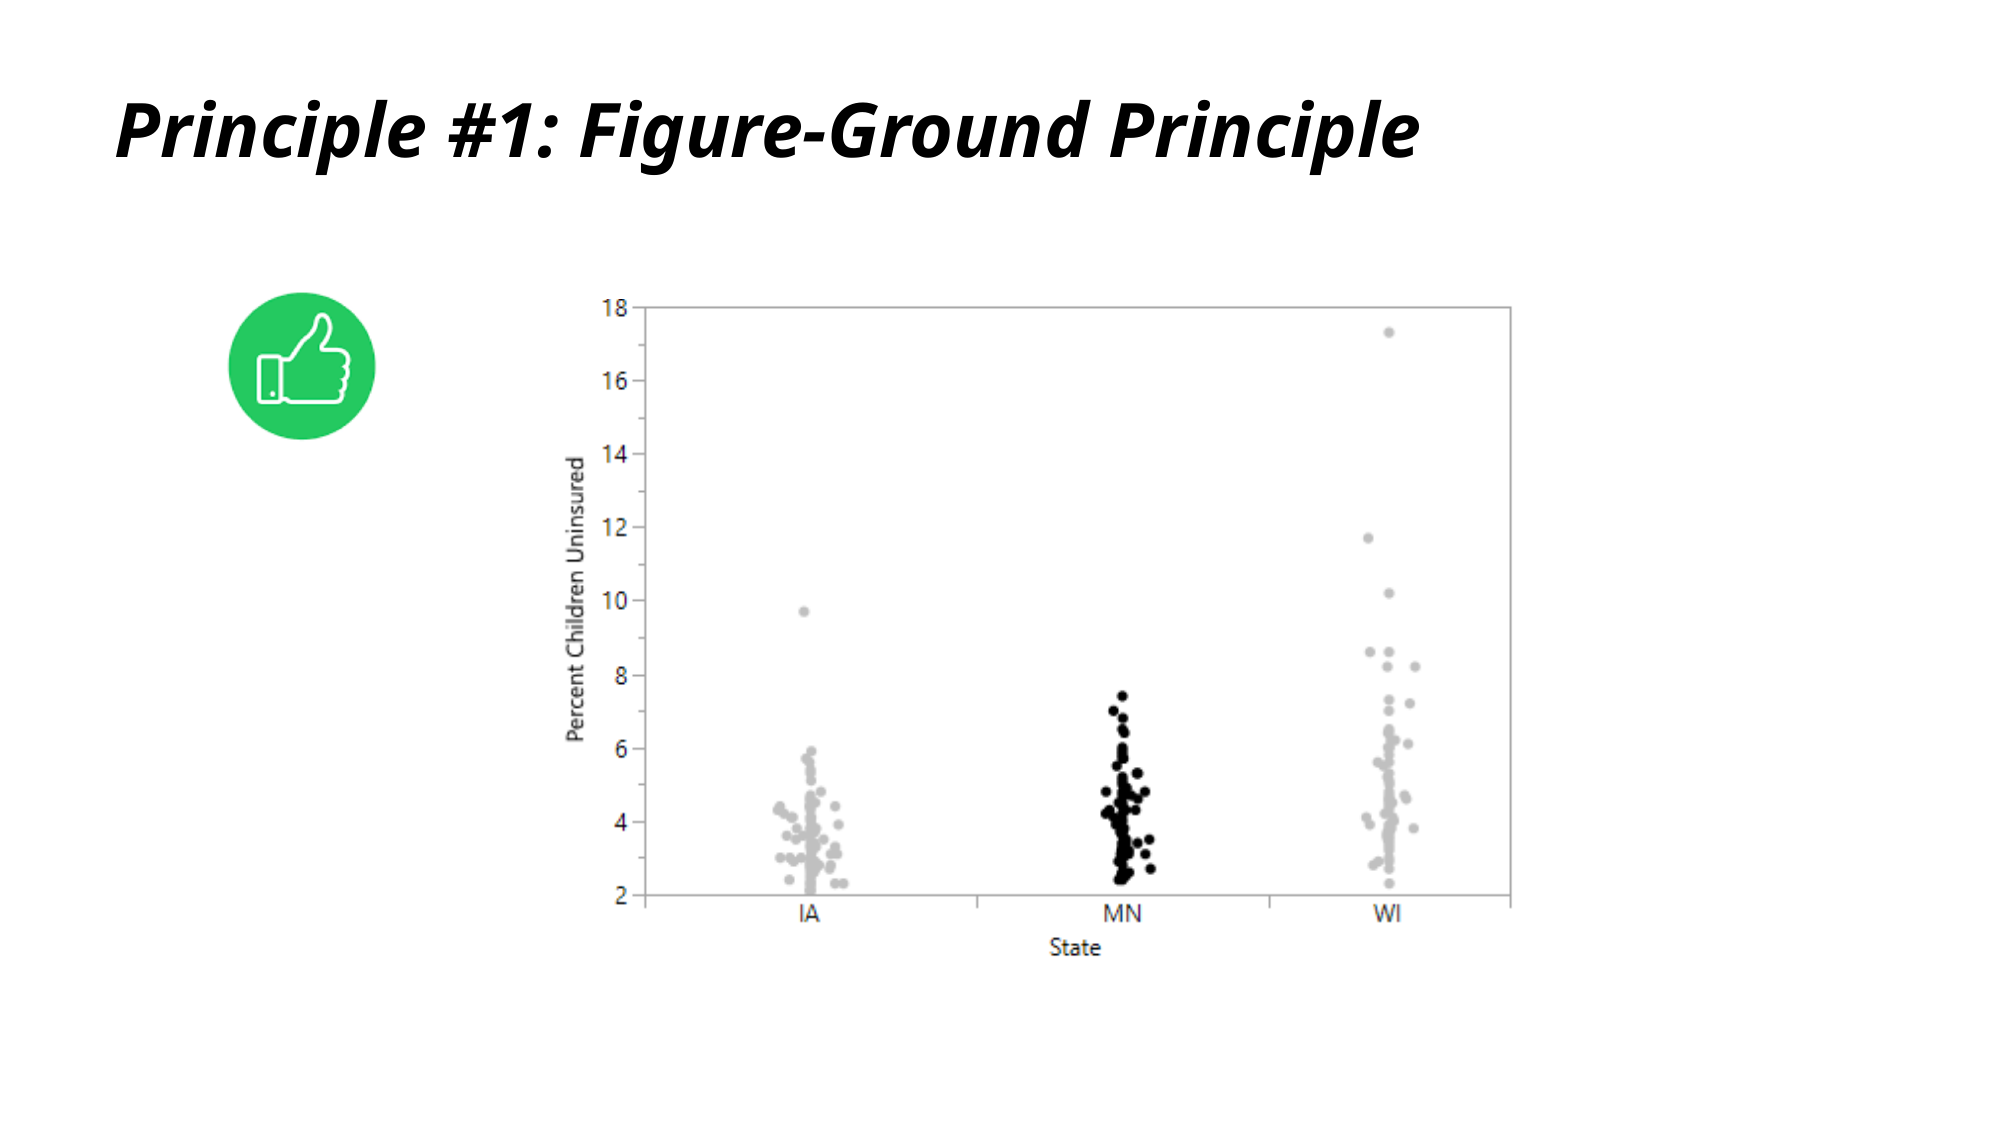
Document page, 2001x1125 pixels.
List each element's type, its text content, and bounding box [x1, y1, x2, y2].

picture [214, 282, 384, 444]
text_box Principle #1: Figure-Ground Principle [99, 31, 1464, 181]
picture [550, 299, 1520, 964]
